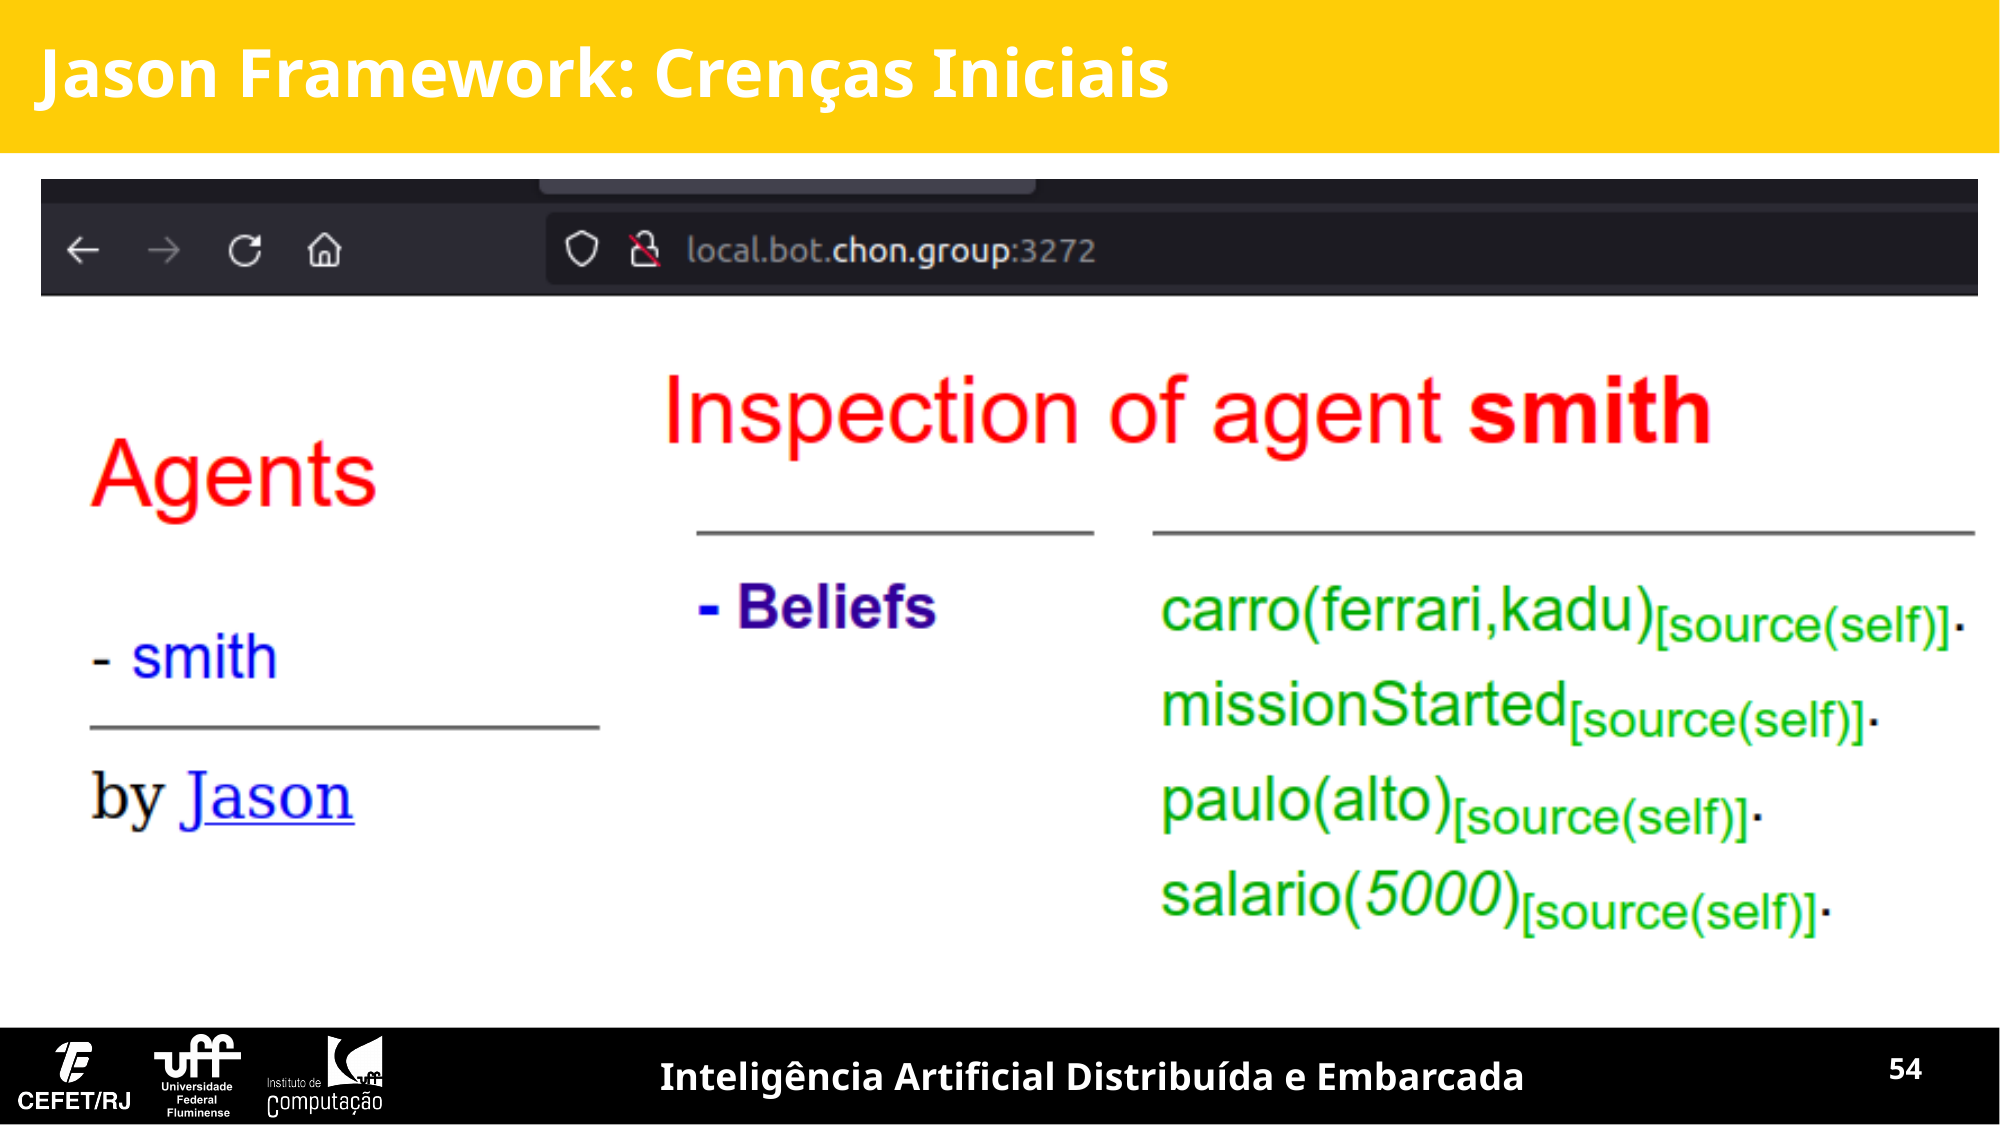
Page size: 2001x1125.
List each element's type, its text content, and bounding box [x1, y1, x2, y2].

picture [41, 179, 1978, 984]
picture [265, 1033, 384, 1118]
text_box Jason Framework: Crenças Iniciais [25, 23, 2000, 119]
picture [153, 1033, 242, 1122]
picture [18, 1021, 130, 1125]
